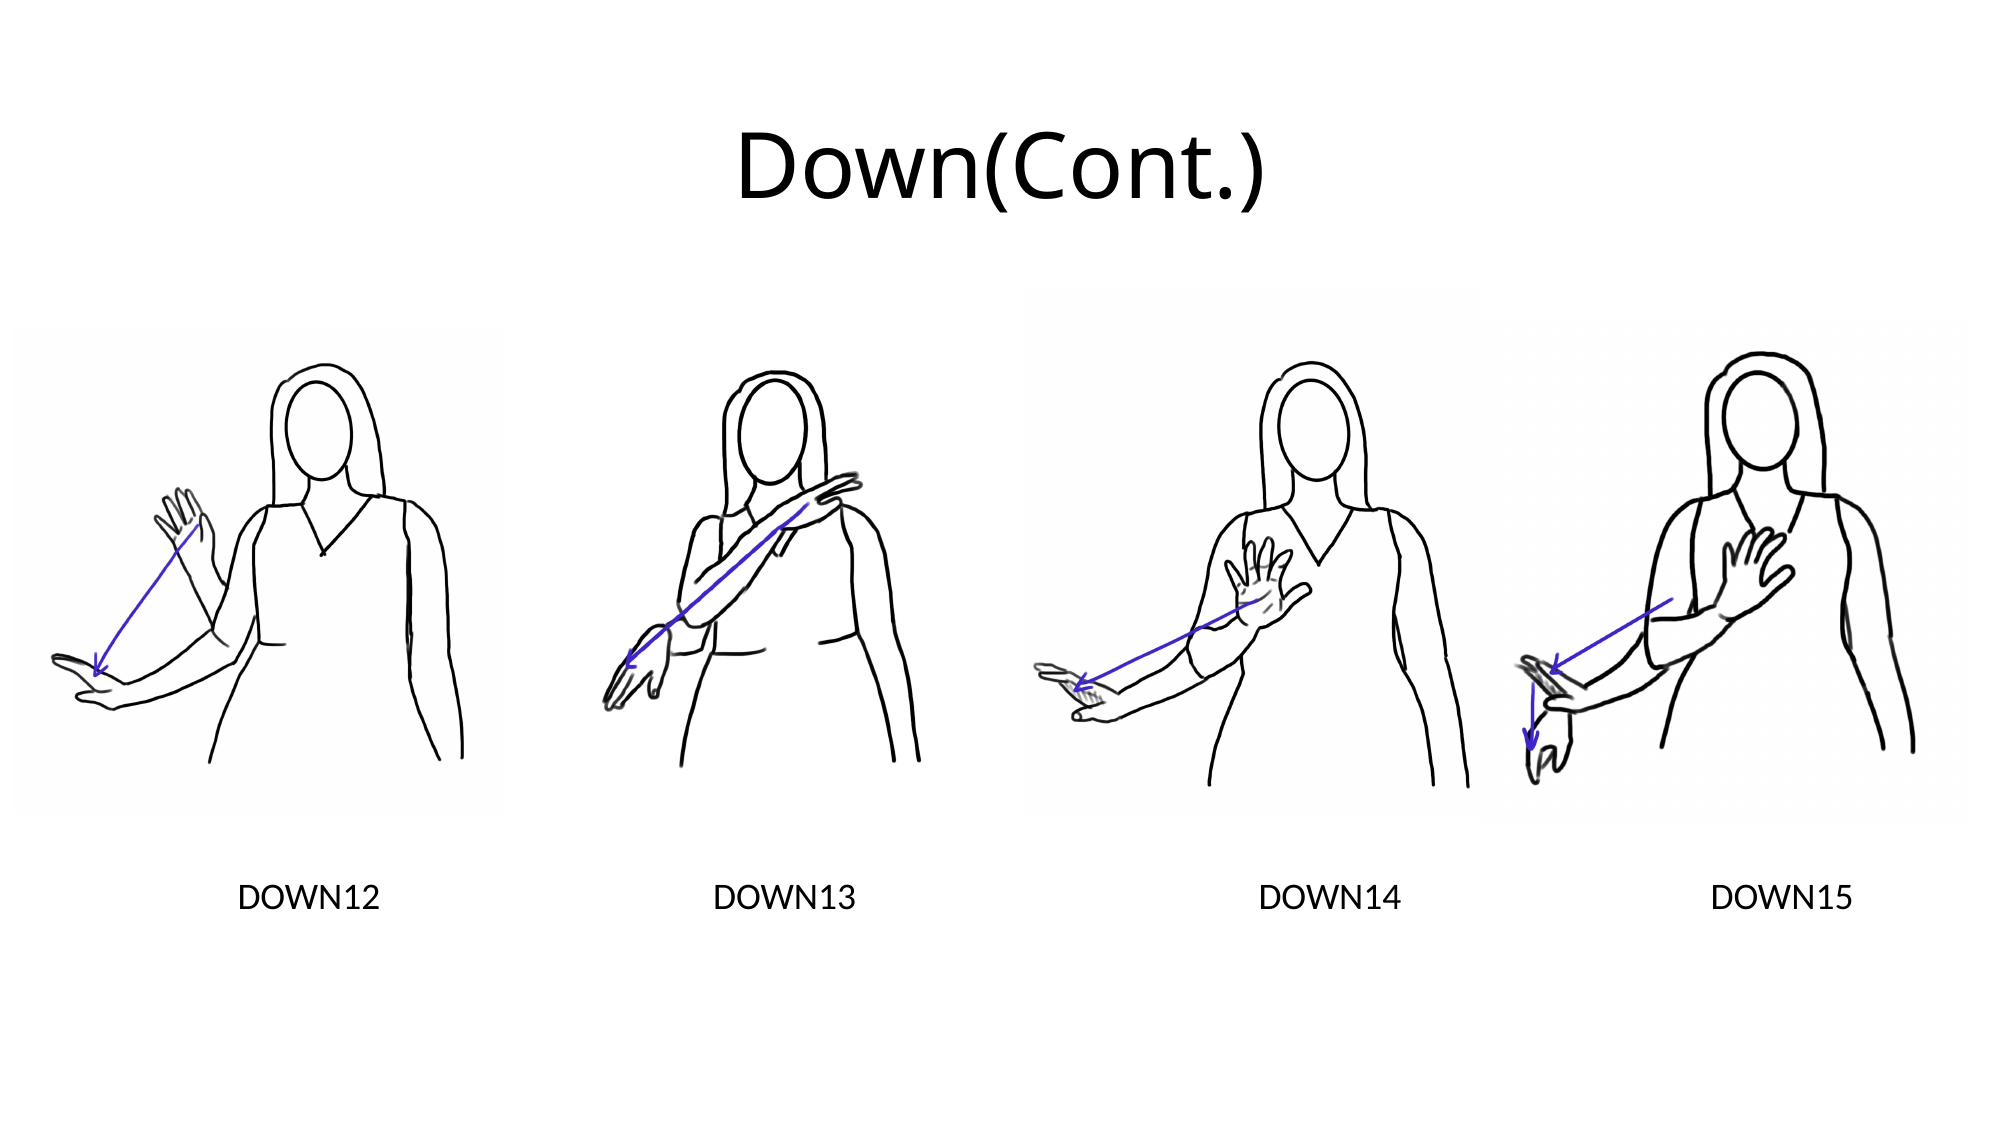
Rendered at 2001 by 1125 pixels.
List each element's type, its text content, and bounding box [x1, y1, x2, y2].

text_box DOWN12 [222, 865, 460, 925]
text_box DOWN13 [698, 865, 936, 925]
title Down(Cont.) [137, 59, 1863, 278]
picture [12, 328, 504, 814]
picture [581, 328, 948, 818]
text_box DOWN14 [1243, 865, 1481, 925]
text_box DOWN15 [1695, 865, 1933, 925]
picture [1025, 288, 1972, 826]
